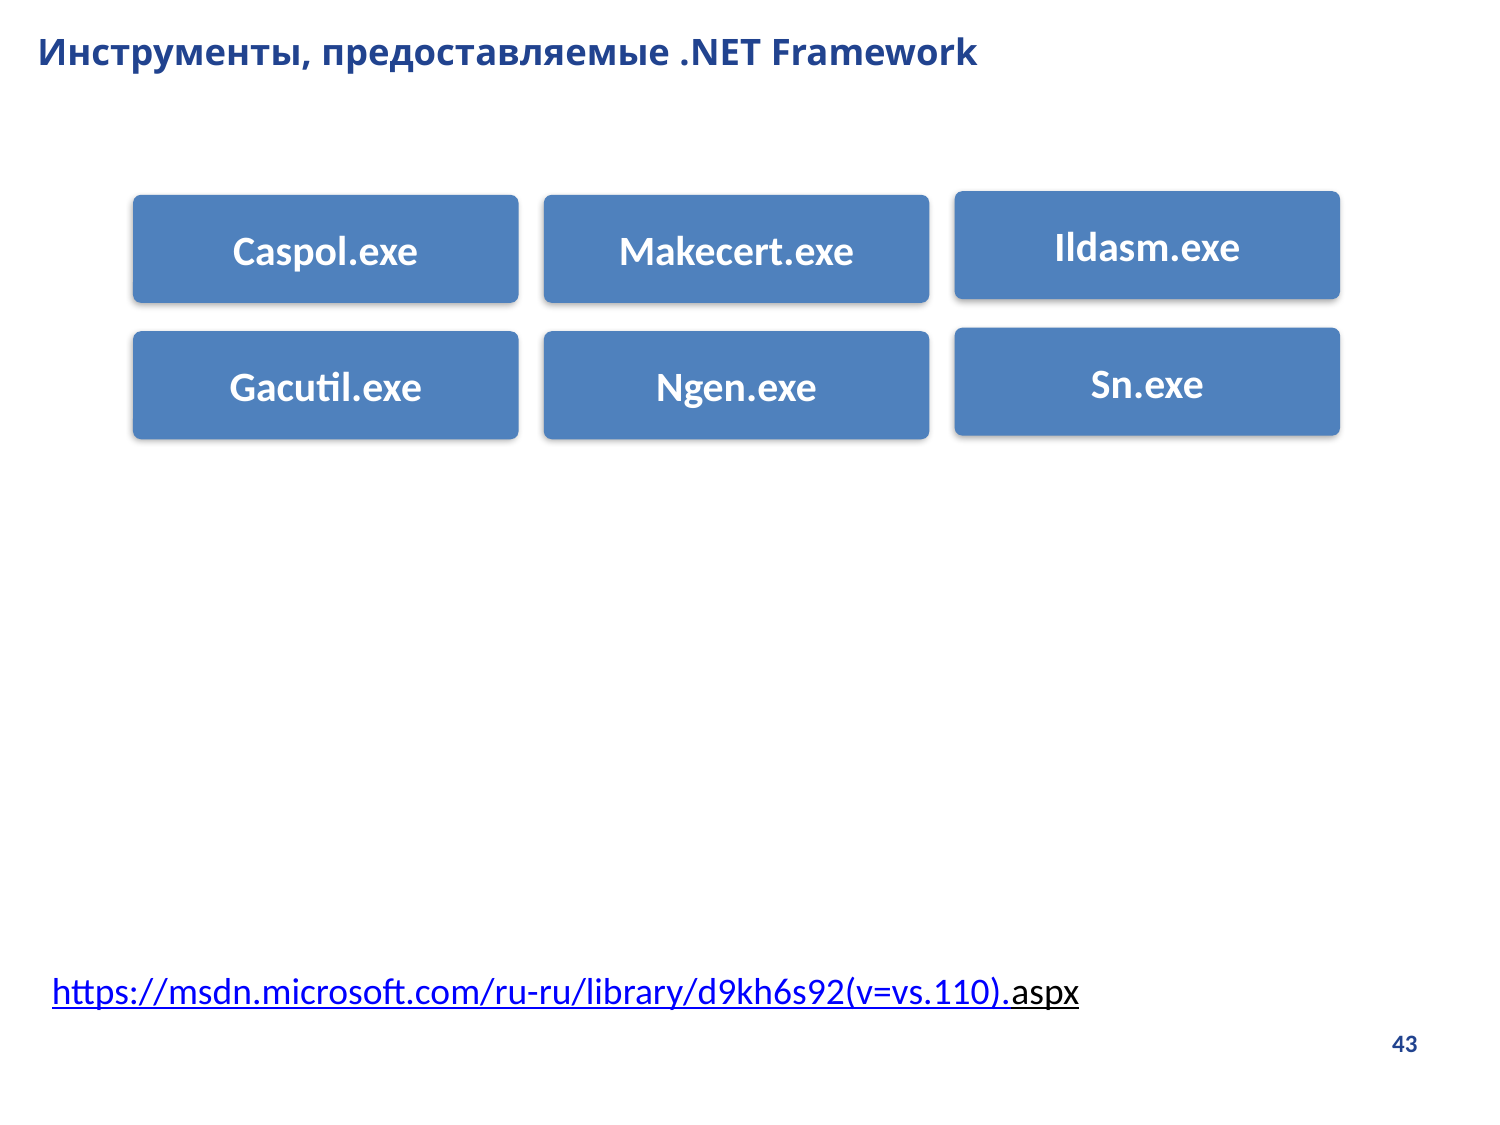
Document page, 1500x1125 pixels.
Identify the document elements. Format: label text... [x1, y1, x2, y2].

title Инструменты, предоставляемые .NET Framework [36, 28, 1470, 90]
text_box https://msdn.microsoft.com/ru-ru/library/d9kh6s92(v=vs.110).aspx [37, 959, 1365, 1020]
slide_number 43 [1074, 1011, 1426, 1074]
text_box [132, 190, 1341, 440]
